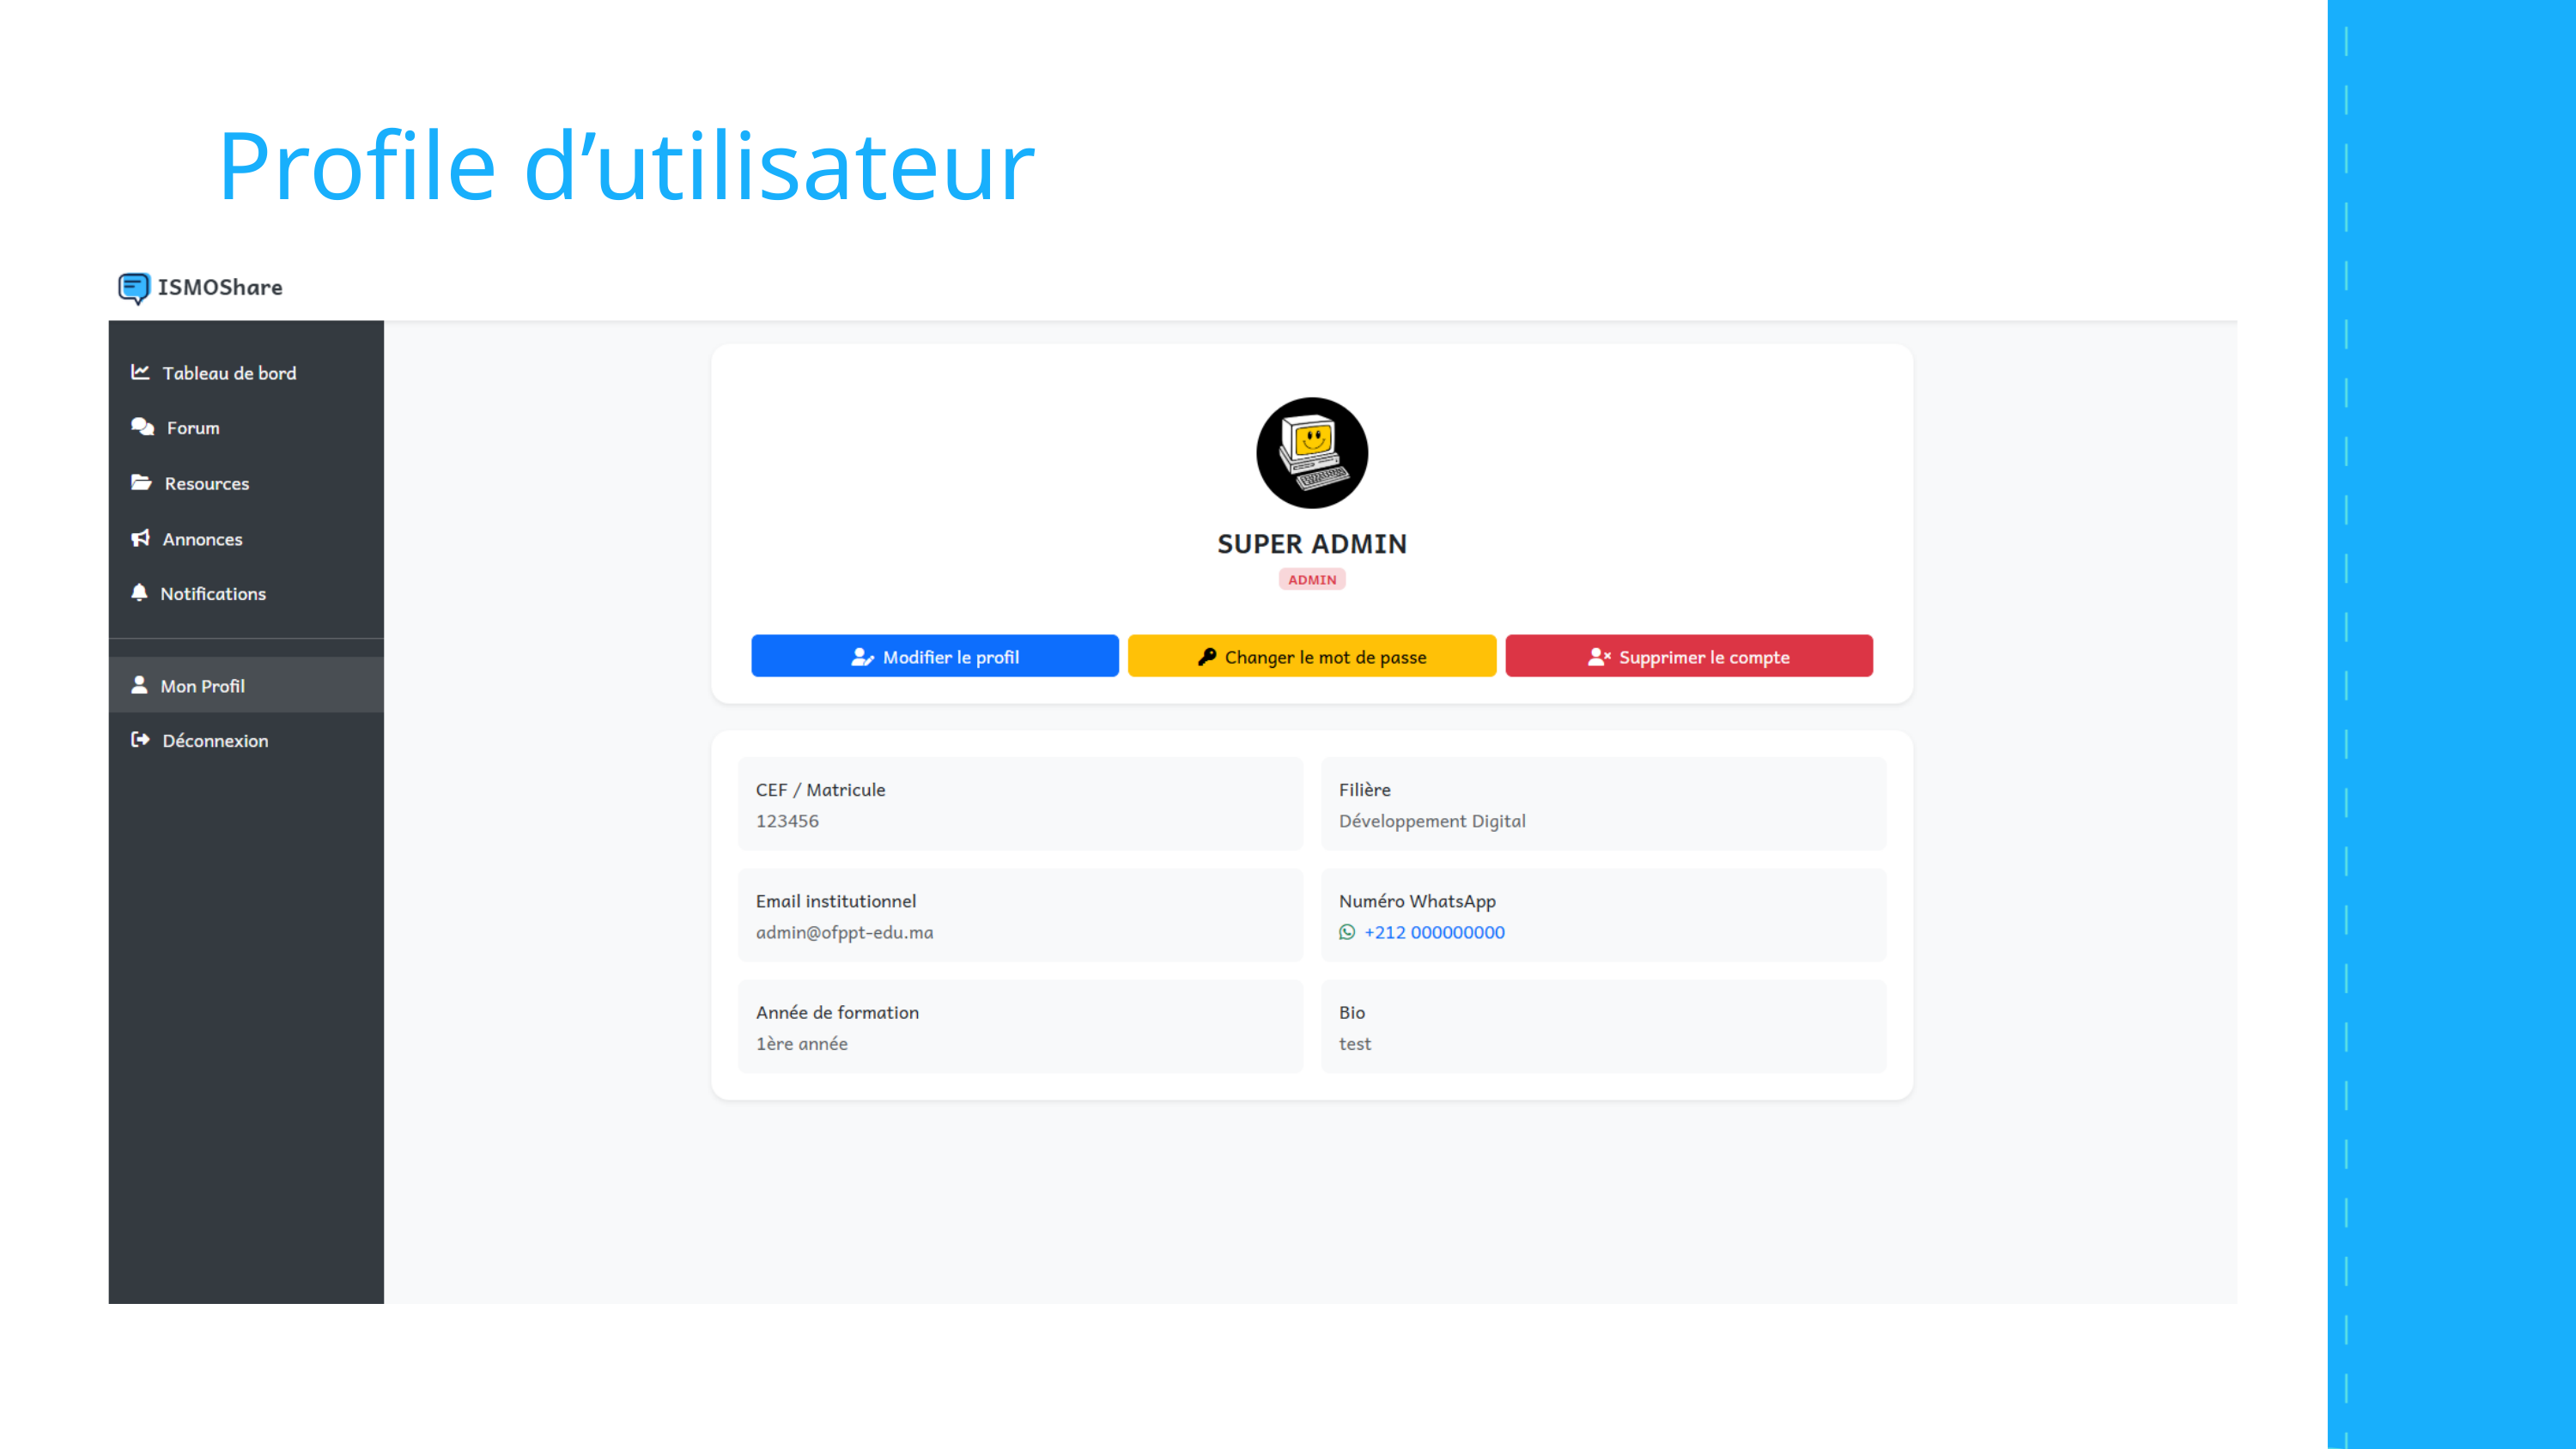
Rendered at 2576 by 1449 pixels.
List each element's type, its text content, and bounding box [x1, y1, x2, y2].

text_box Profile d’utilisateur [216, 106, 1144, 218]
text_box [108, 255, 2238, 1304]
text_box [2327, 0, 2576, 1449]
